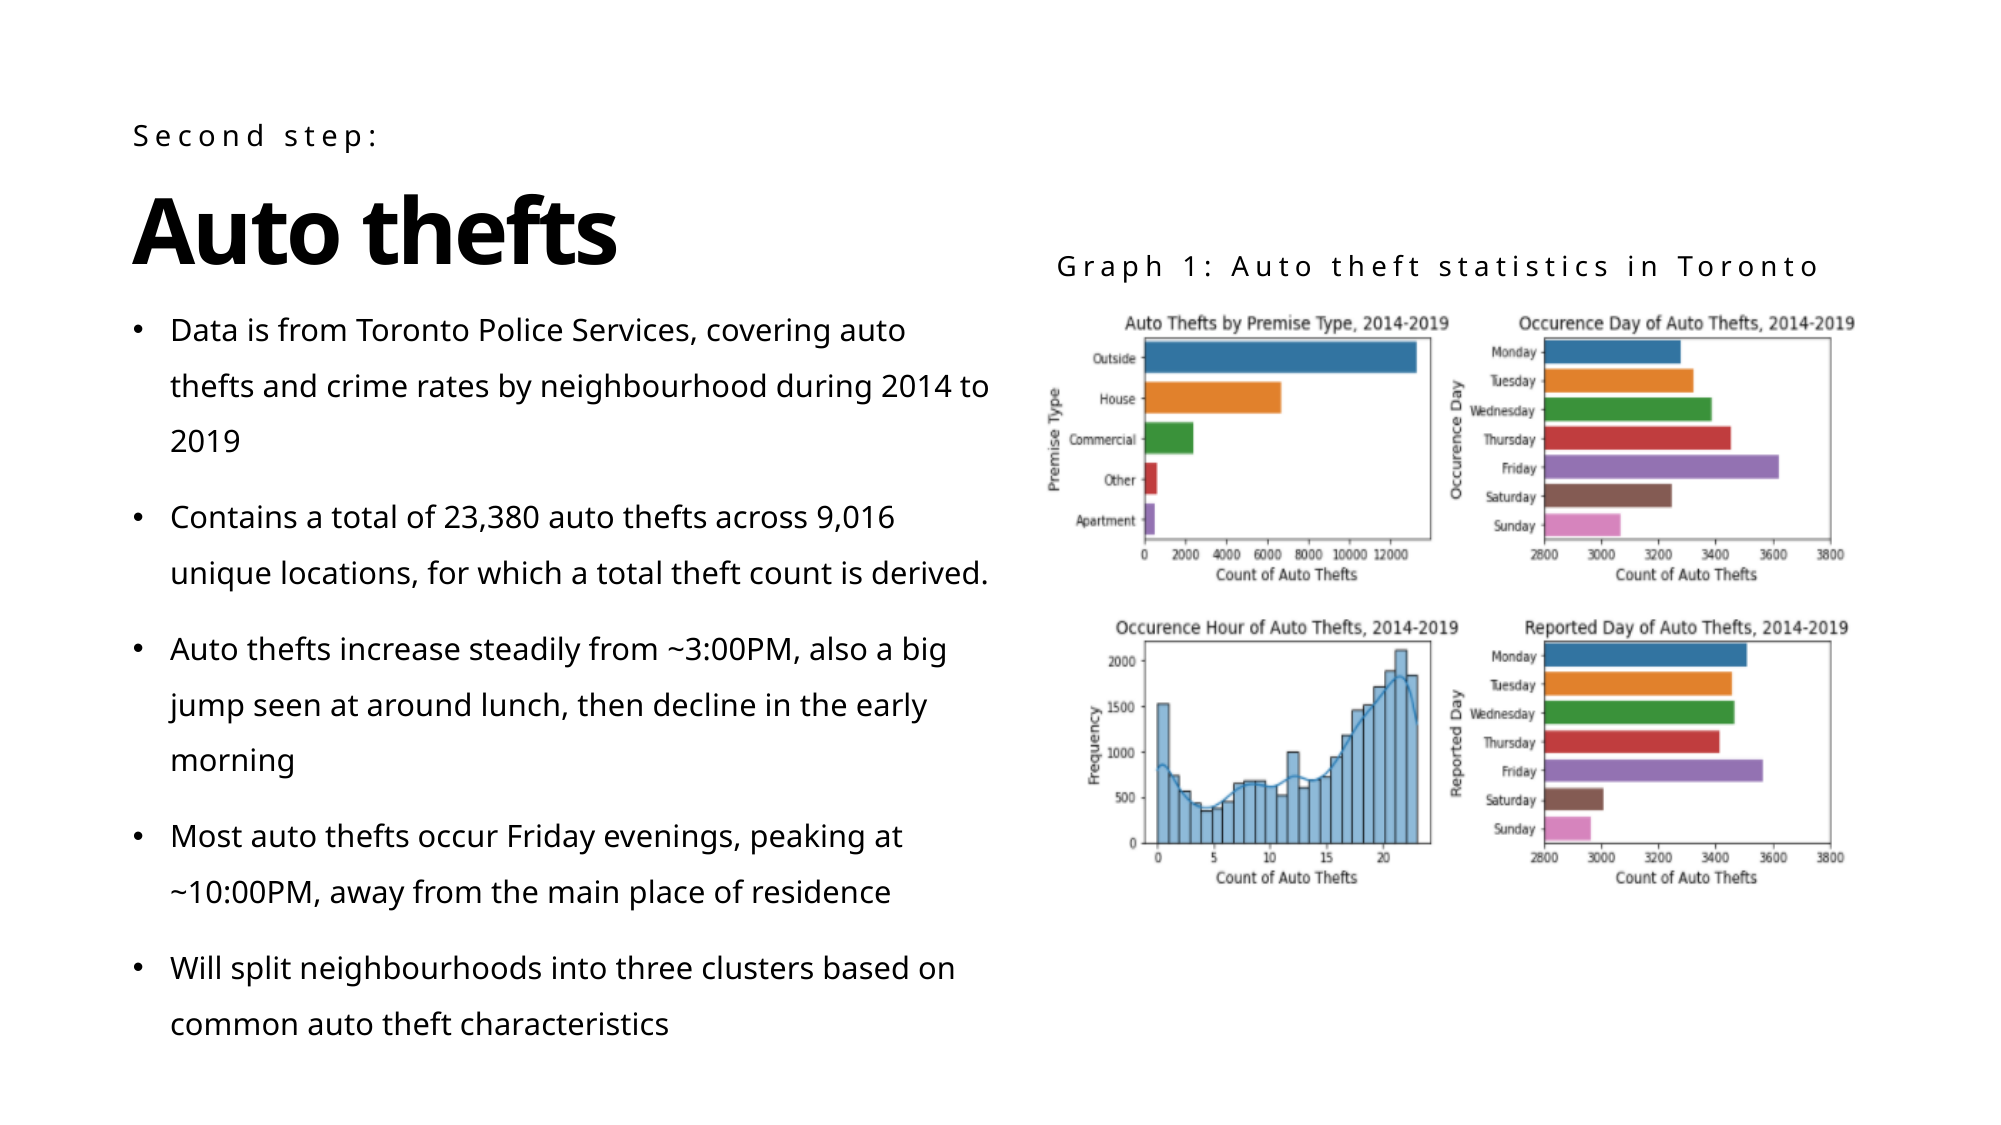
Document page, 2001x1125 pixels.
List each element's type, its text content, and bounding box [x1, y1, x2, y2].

title Auto thefts [132, 169, 915, 285]
text_box Graph 1: Auto theft statistics in Toronto [1056, 245, 1839, 294]
list Data is from Toronto Police Services, covering auto thefts and crime rates by neighbourhood during 2014 to 2019 Contains a total of 23,380 auto thefts across 9,016 unique locations, for which a total theft count is derived. Auto thefts increase steadily from ~3:00PM, also a big jump seen at around lunch, then decline in the early morning Most auto thefts occur Friday evenings, peaking at ~10:00PM, away from the main place of residence Will split neighbourhoods into three clusters based on common auto theft characteristics [132, 285, 1015, 1053]
list Second step: [132, 113, 915, 162]
picture [1041, 313, 1859, 892]
